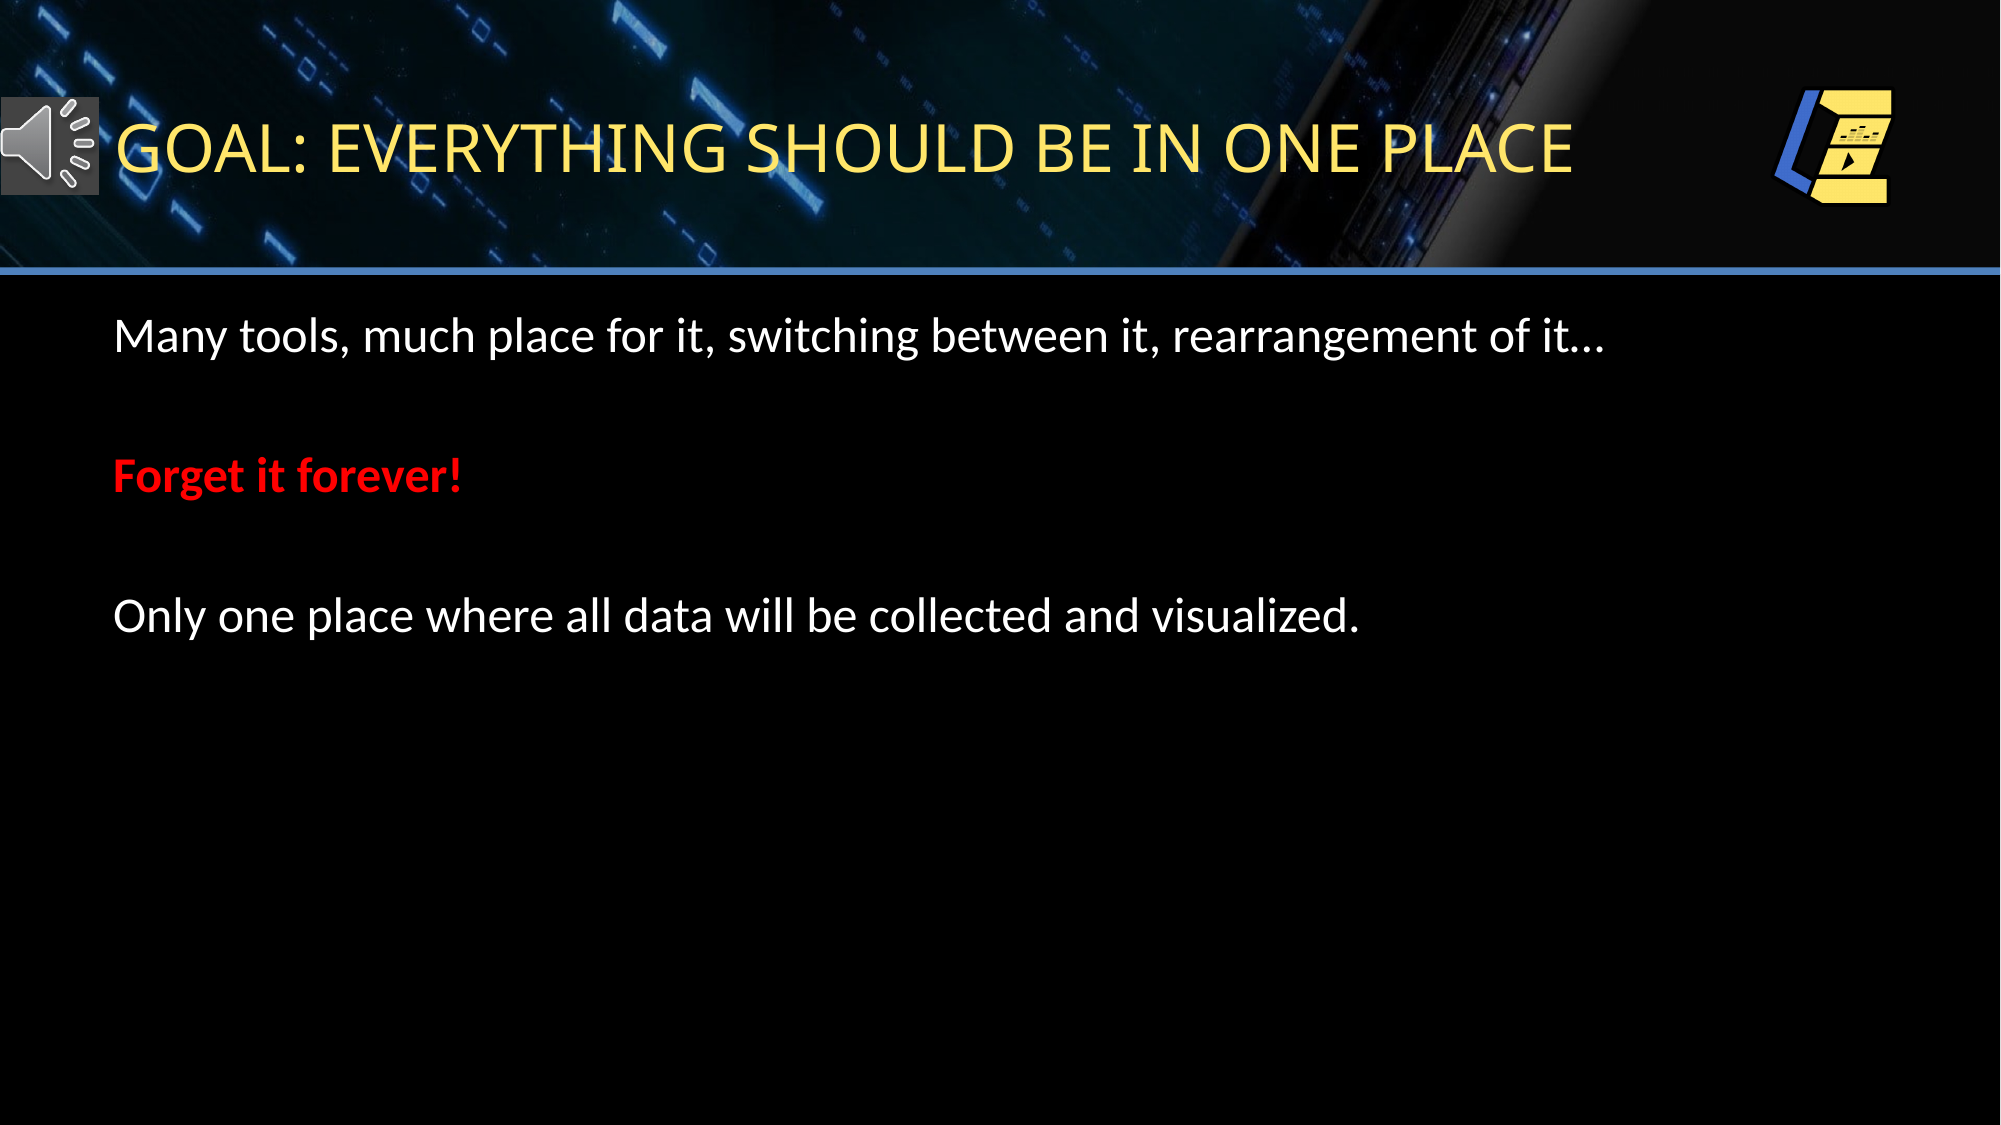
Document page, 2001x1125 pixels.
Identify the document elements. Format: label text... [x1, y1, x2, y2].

title GOAL: EVERYTHING SHOULD BE IN ONE PLACE [99, 62, 1904, 230]
list Many tools, much place for it, switching between it, rearrangement of it… Forget it forever! Only one place where all data will be collected and visualized. [98, 295, 1902, 1064]
picture [0, 0, 2001, 1125]
